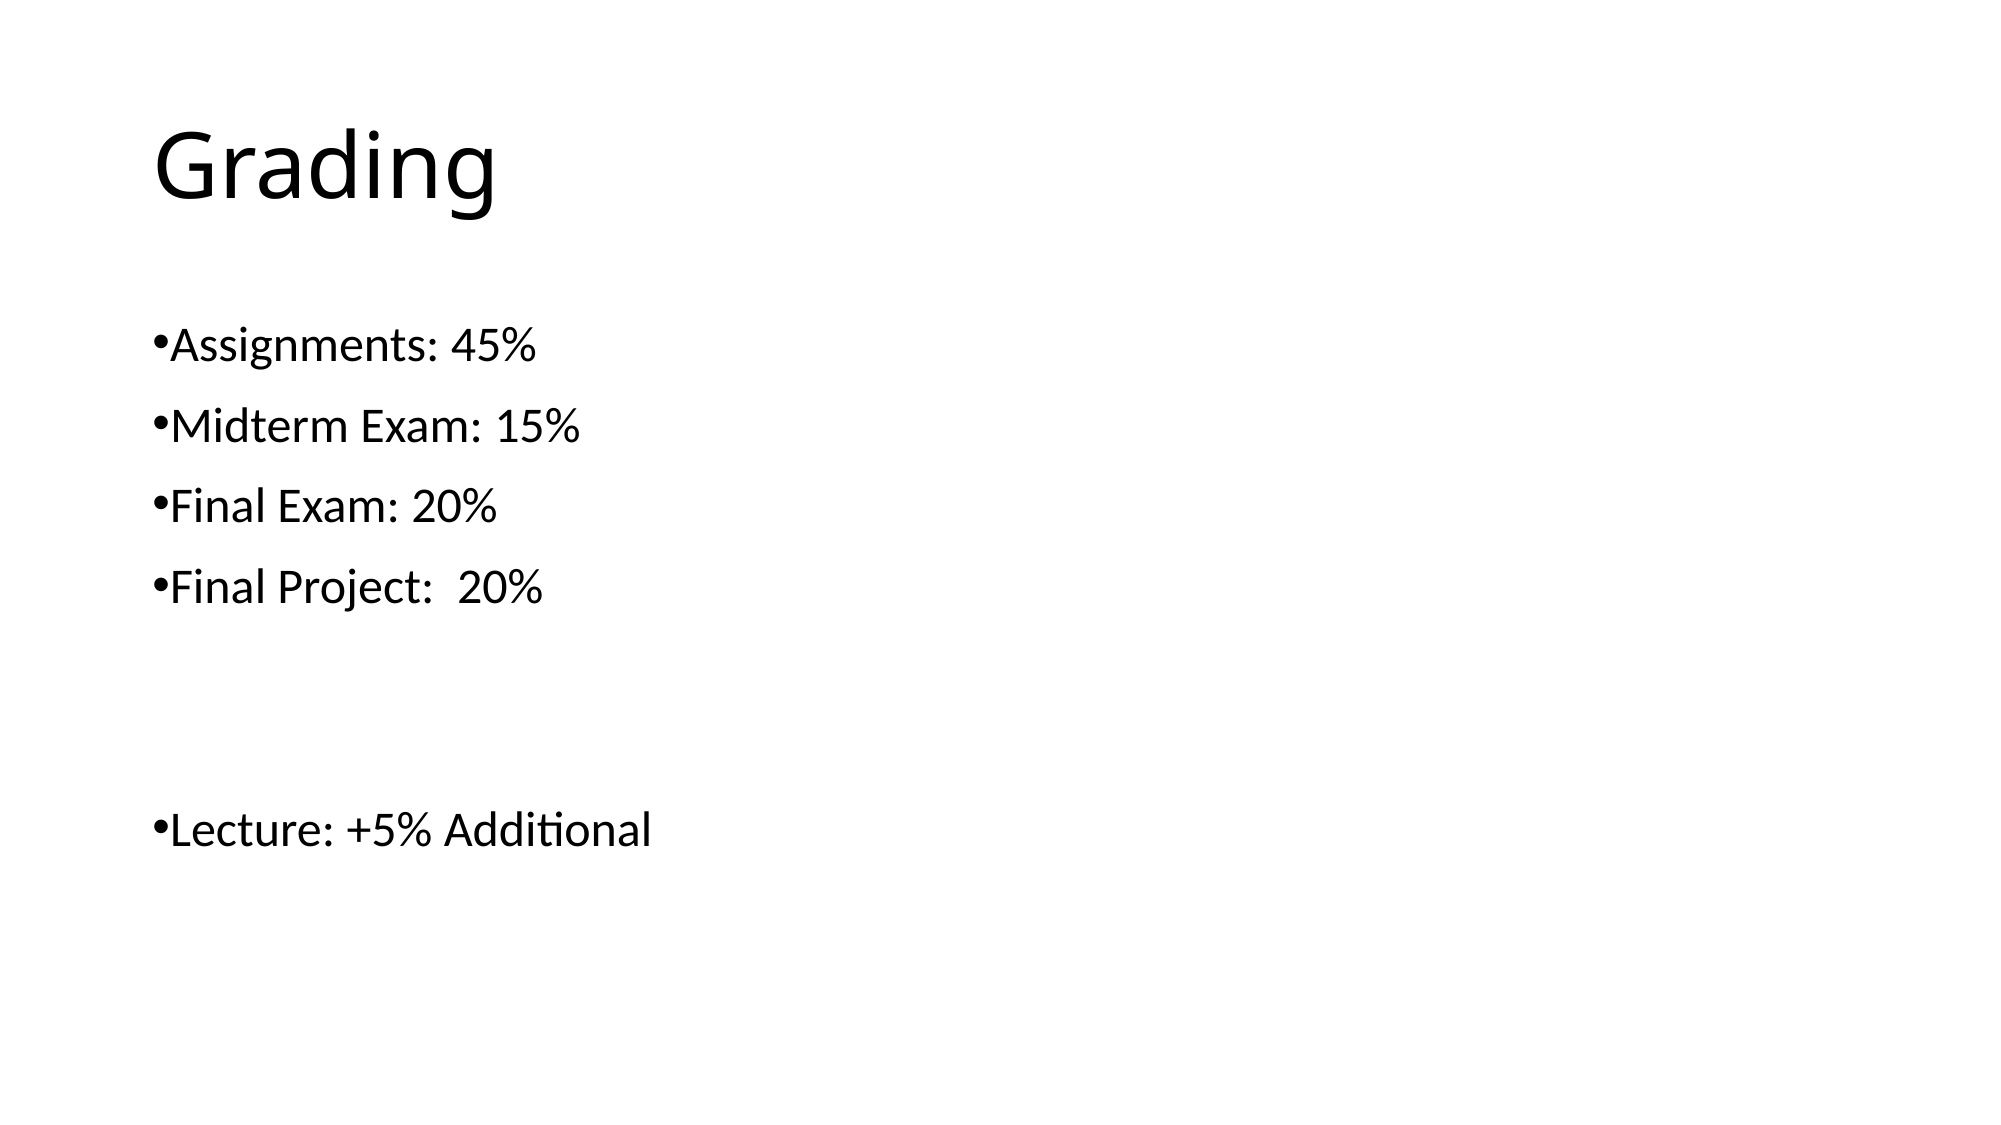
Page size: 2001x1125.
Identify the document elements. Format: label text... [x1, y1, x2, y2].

list Assignments: 45% Midterm Exam: 15% Final Exam: 20% Final Project: 20% Lecture: +5% Additional [137, 299, 1863, 1014]
title Grading [137, 59, 1863, 278]
